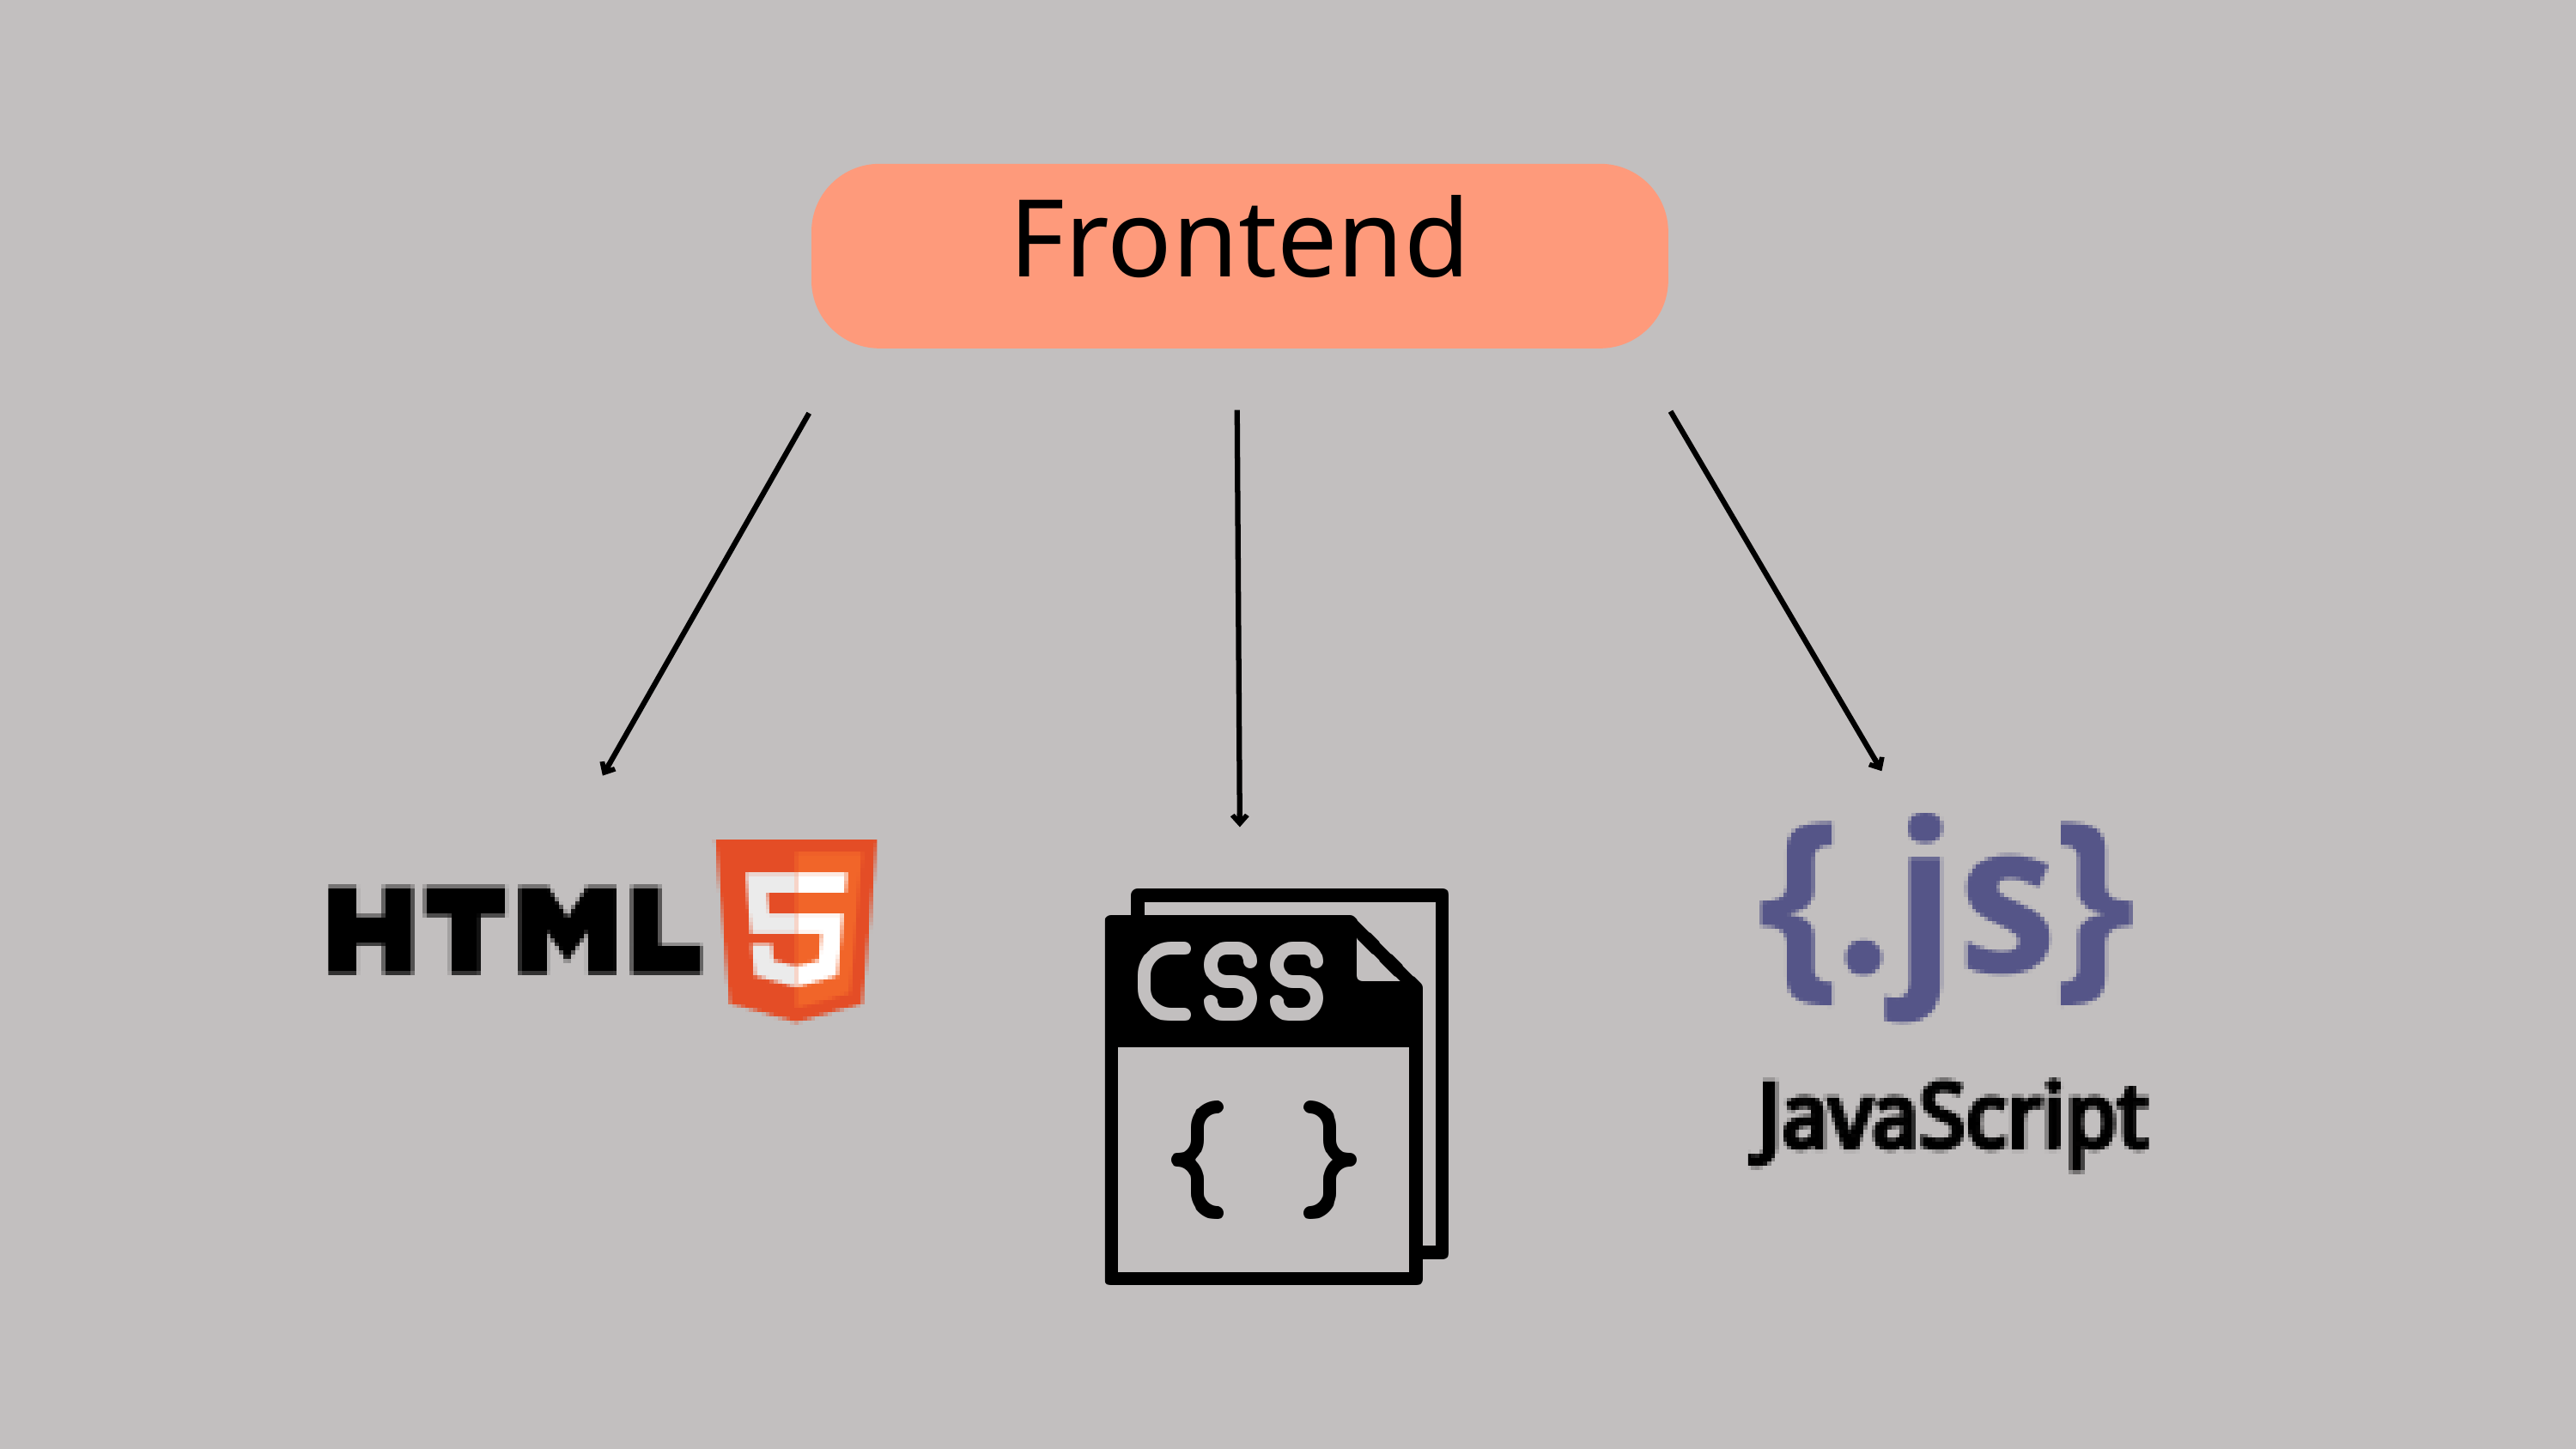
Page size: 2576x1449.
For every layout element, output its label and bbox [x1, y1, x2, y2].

text_box [1747, 813, 2149, 1174]
text_box [601, 413, 810, 776]
text_box [1233, 409, 1247, 828]
text_box [328, 840, 878, 1025]
text_box [1670, 411, 1883, 772]
text_box [811, 163, 1669, 349]
text_box [1104, 888, 1449, 1285]
